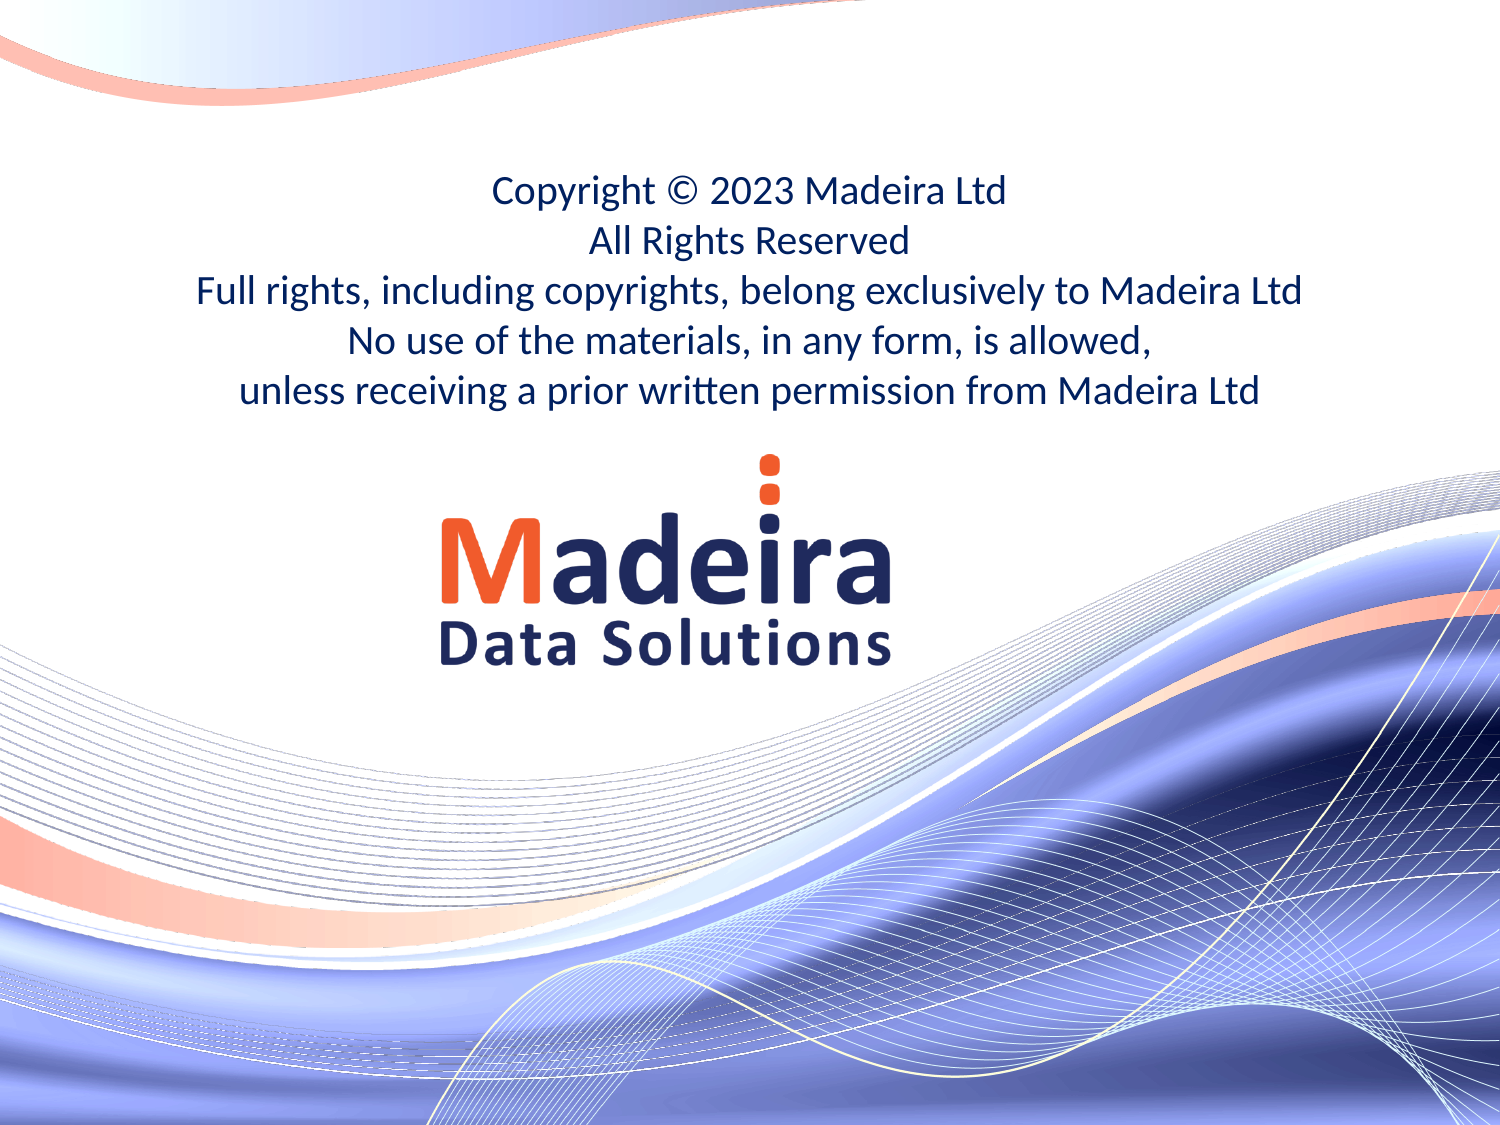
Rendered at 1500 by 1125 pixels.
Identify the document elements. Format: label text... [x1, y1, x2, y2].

picture [411, 443, 920, 676]
text_box Copyright © 2023 Madeira Ltd All Rights Reserved Full rights, including copyrights, belong exclusively to Madeira Ltd No use of the materials, in any form, is allowed, unless receiving a prior written permission from Madeira Ltd [0, 155, 1500, 421]
text_box Multi-Tenancy in the Real World [0, 948, 425, 1080]
